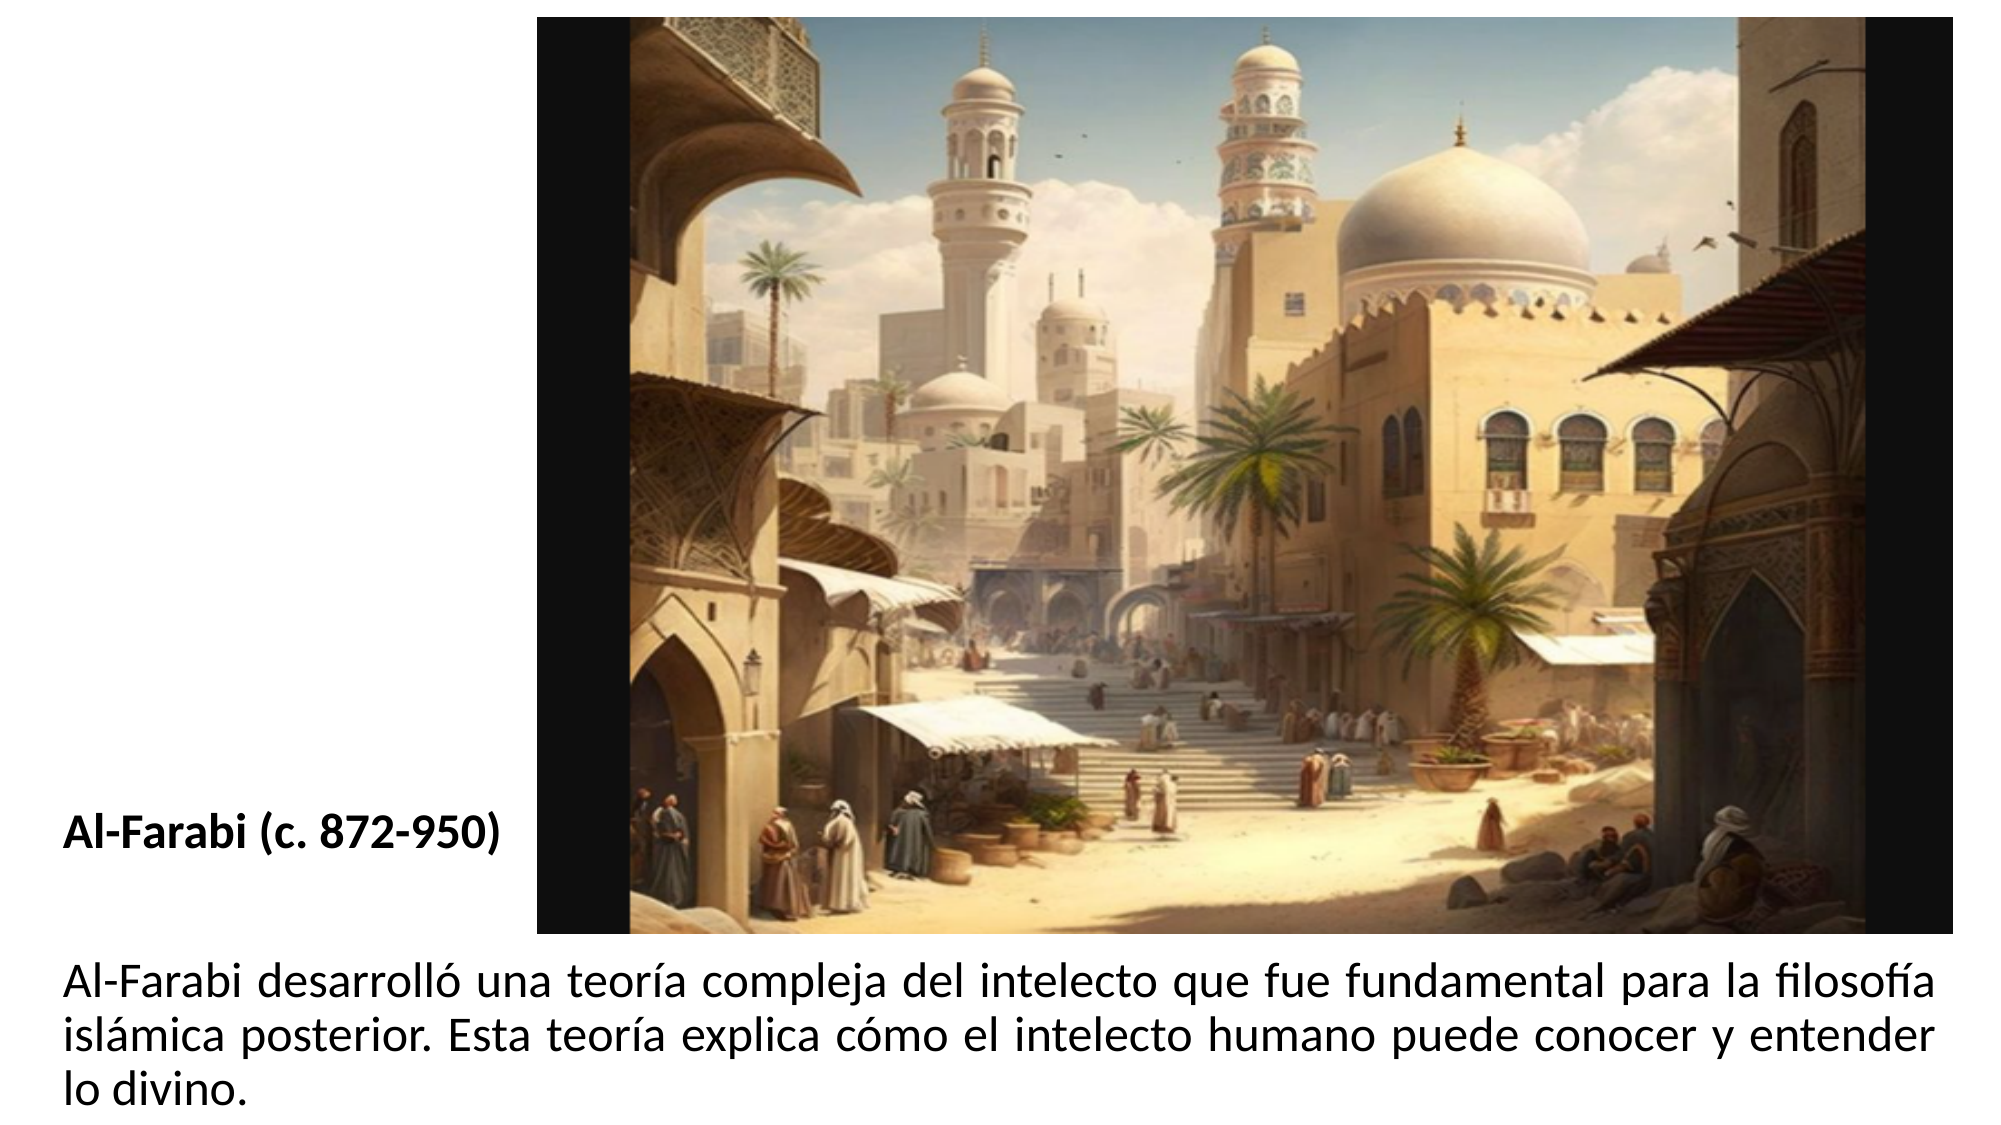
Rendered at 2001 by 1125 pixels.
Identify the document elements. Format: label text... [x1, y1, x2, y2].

picture [537, 17, 1953, 934]
subtitle Al-Farabi (c. 872-950) Al-Farabi desarrolló una teoría compleja del intelecto que fue fundamental para la filosofía islámica posterior. Esta teoría explica cómo el intelecto humano puede conocer y entender lo divino. [47, 797, 1952, 1125]
